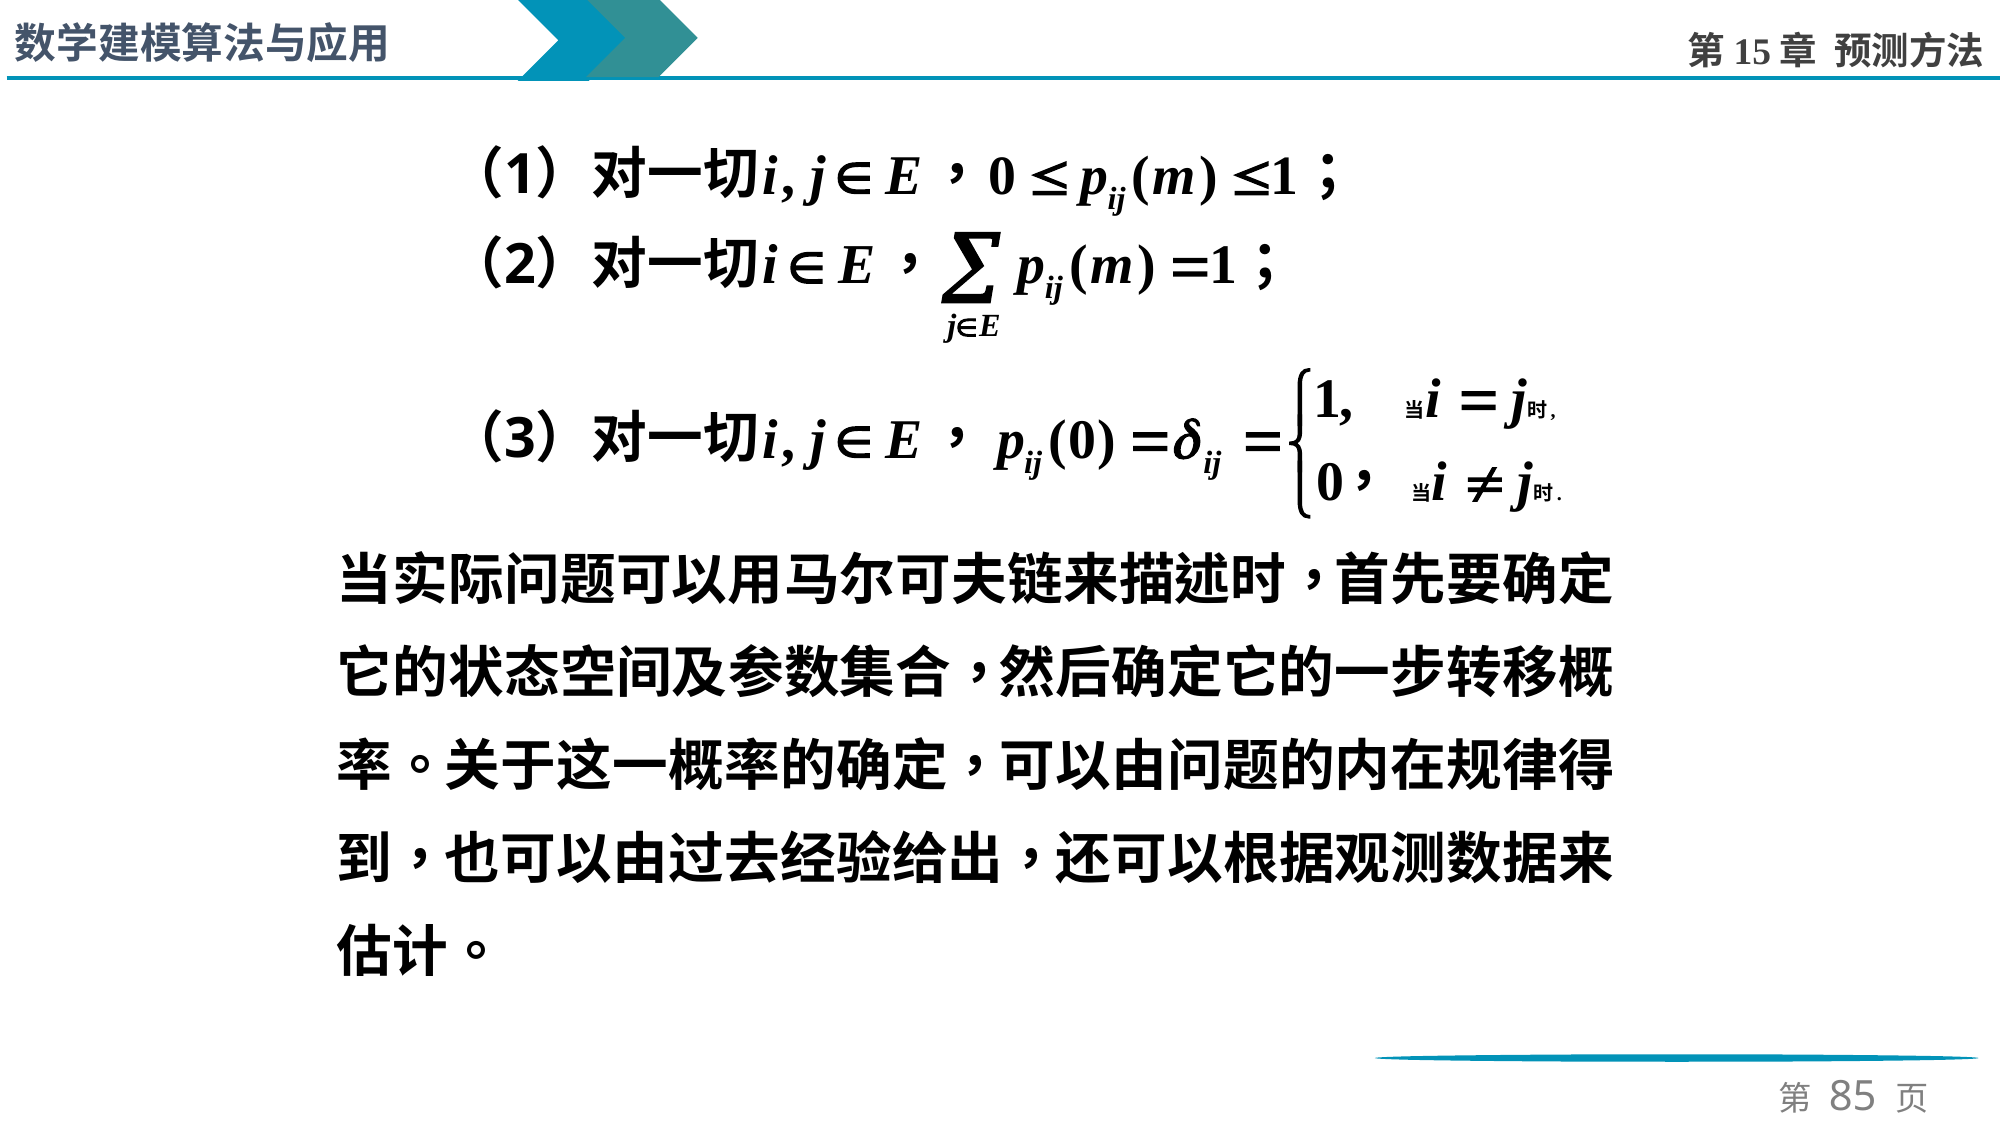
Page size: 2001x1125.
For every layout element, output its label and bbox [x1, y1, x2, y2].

text_box [336, 132, 1613, 1003]
